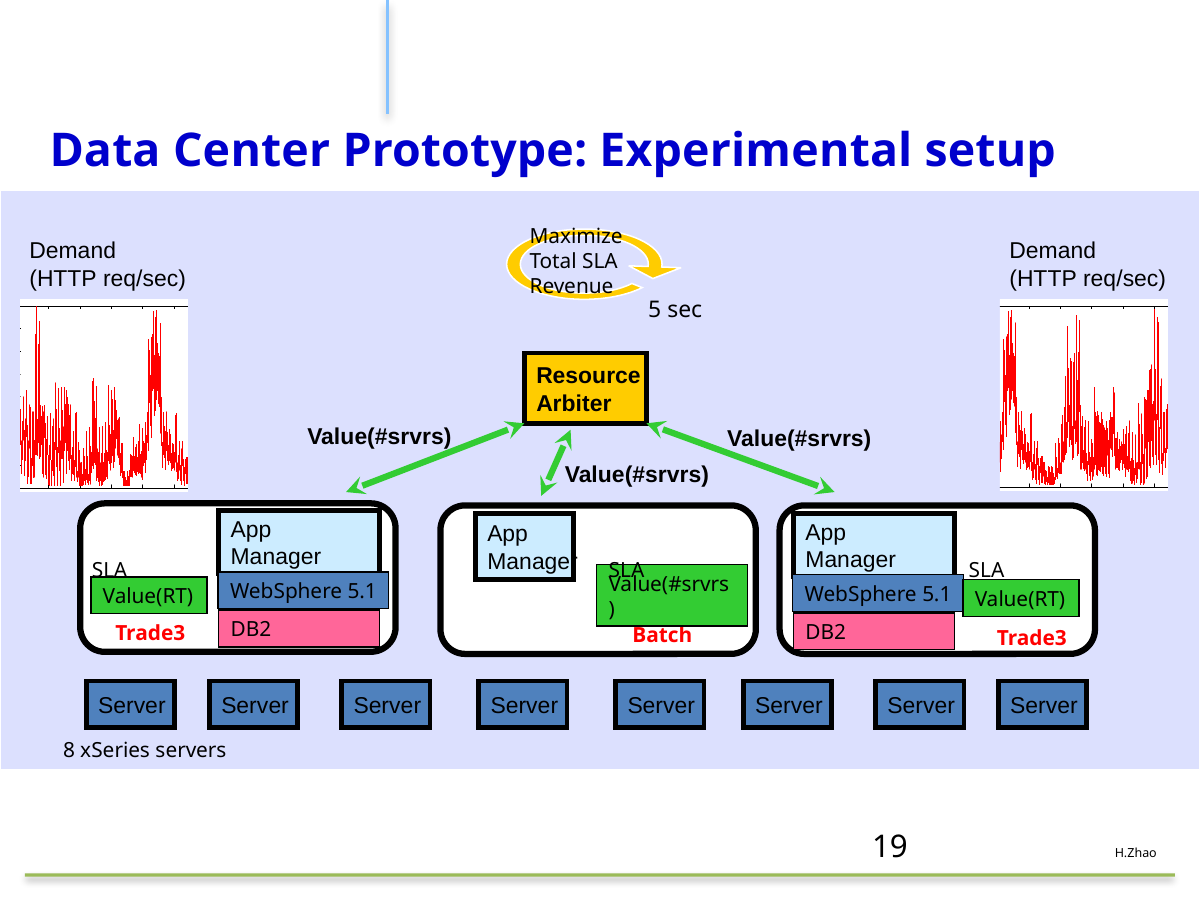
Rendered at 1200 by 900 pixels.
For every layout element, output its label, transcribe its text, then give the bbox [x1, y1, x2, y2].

text_box Demand (HTTP req/sec) [17, 229, 199, 297]
text_box Value(#srvrs) [295, 415, 464, 455]
title Data Center Prototype: Experimental setup [0, 62, 1070, 183]
text_box Server [743, 681, 832, 728]
text_box [29, 770, 495, 900]
text_box Value(#srvrs) [552, 453, 722, 493]
text_box WebSphere 5.1 [792, 574, 962, 612]
text_box 8 xSeries servers [51, 730, 239, 768]
text_box Trade3 [984, 618, 1079, 656]
text_box App Manager [218, 510, 380, 571]
text_box Server [209, 681, 298, 728]
text_box Value(RT) [90, 588, 208, 614]
text_box SLA [596, 550, 730, 588]
text_box [80, 503, 396, 652]
text_box Server [478, 681, 567, 728]
text_box DB2 [218, 609, 380, 647]
text_box Server [998, 681, 1087, 728]
text_box [346, 481, 360, 494]
text_box Value(RT) [962, 588, 1080, 617]
text_box Value(#srvrs) [596, 564, 748, 627]
text_box [440, 505, 756, 654]
text_box [559, 429, 572, 444]
text_box App Manager [793, 513, 955, 574]
text_box WebSphere 5.1 [217, 571, 389, 609]
text_box [506, 246, 517, 282]
text_box Server [875, 681, 964, 728]
text_box Server [86, 681, 175, 728]
text_box Batch [620, 627, 705, 653]
text_box Trade3 [103, 614, 198, 651]
picture [999, 299, 1169, 492]
text_box Server [615, 681, 704, 728]
text_box Maximize Total SLA Revenue [517, 217, 651, 305]
text_box Server [341, 681, 430, 728]
text_box 5 sec [636, 288, 715, 328]
text_box [651, 246, 682, 279]
text_box [540, 481, 552, 496]
text_box [510, 422, 525, 434]
text_box [779, 505, 1096, 654]
text_box Value(#srvrs) [715, 417, 884, 458]
text_box [820, 481, 835, 494]
text_box SLA [956, 550, 1090, 588]
text_box SLA [79, 550, 214, 588]
text_box [646, 421, 661, 434]
text_box App Manager [475, 513, 574, 580]
text_box Resource Arbiter [524, 352, 647, 424]
text_box [0, 189, 1200, 770]
text_box Demand (HTTP req/sec) [997, 229, 1179, 297]
picture [19, 299, 189, 492]
text_box DB2 [793, 612, 955, 650]
slide_number 19 [860, 819, 1140, 880]
